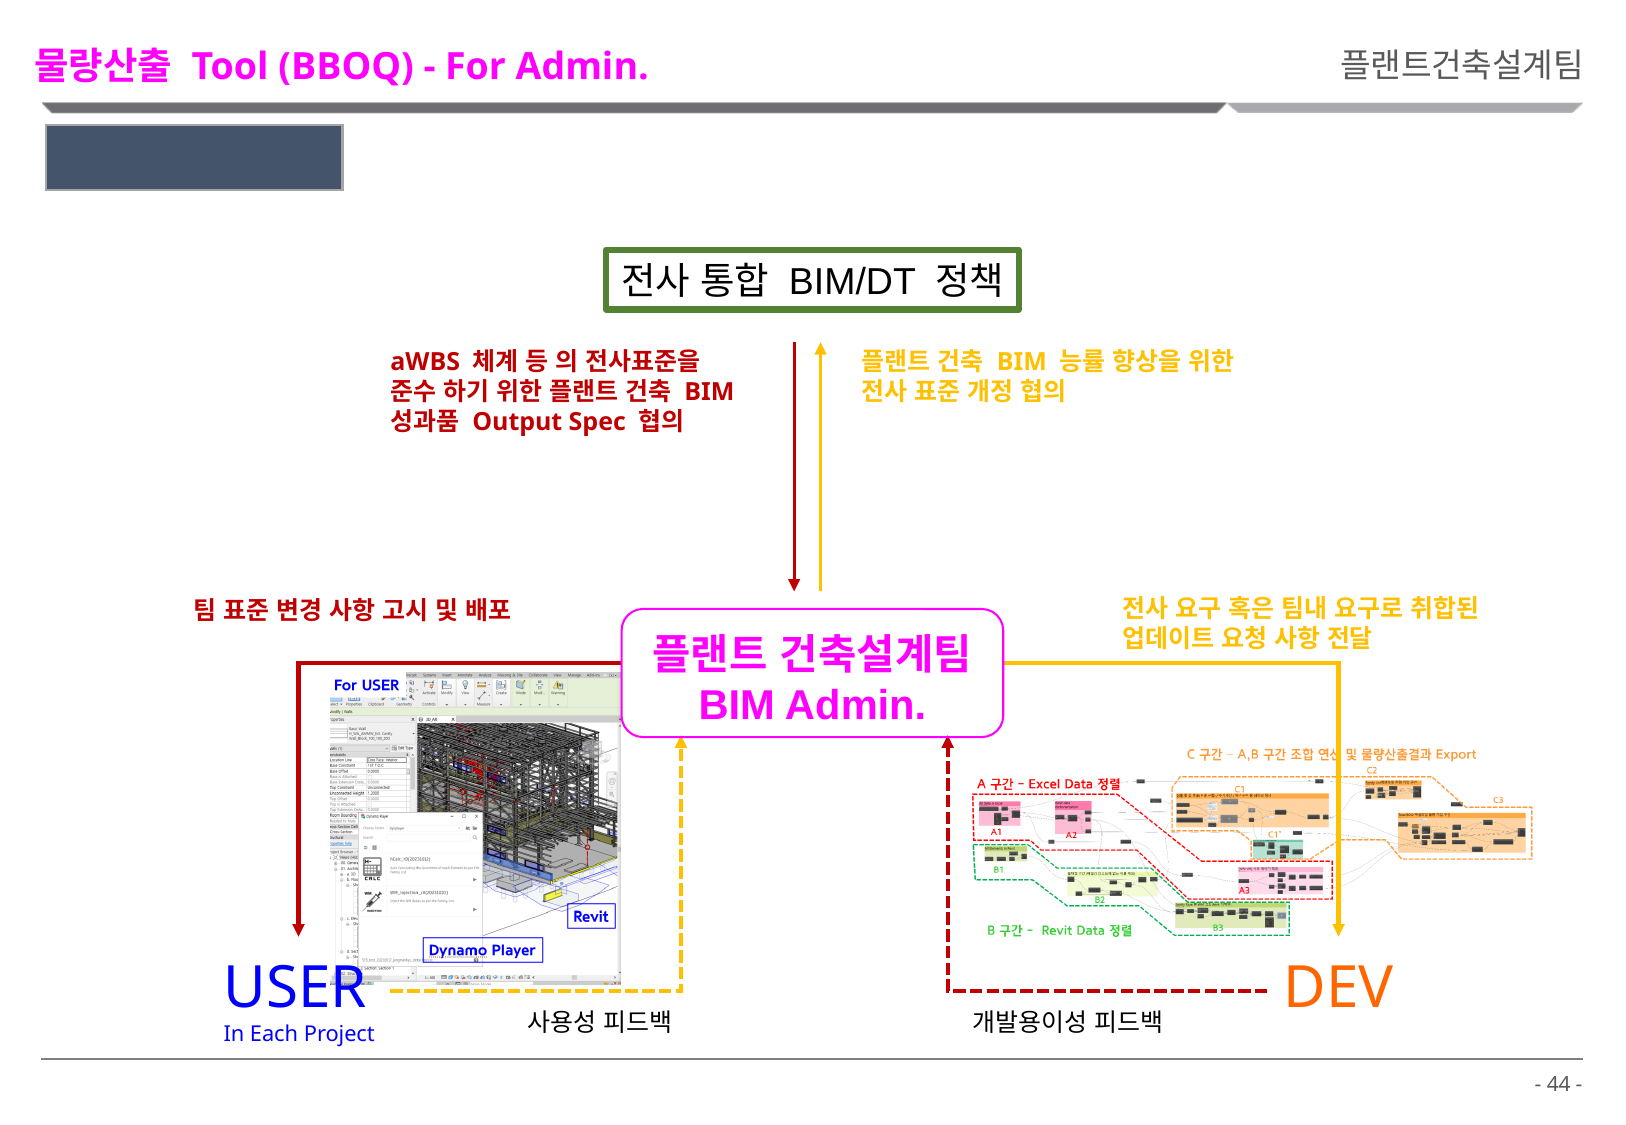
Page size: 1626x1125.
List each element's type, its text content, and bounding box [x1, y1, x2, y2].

text_box 물량산출 Tool (BBOQ) - For Admin. [19, 34, 665, 95]
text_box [159, 249, 1559, 1055]
text_box 플랜트건축설계팀 [1339, 43, 1584, 84]
text_box 1. Appearance [45, 124, 344, 191]
picture [42, 102, 1583, 114]
